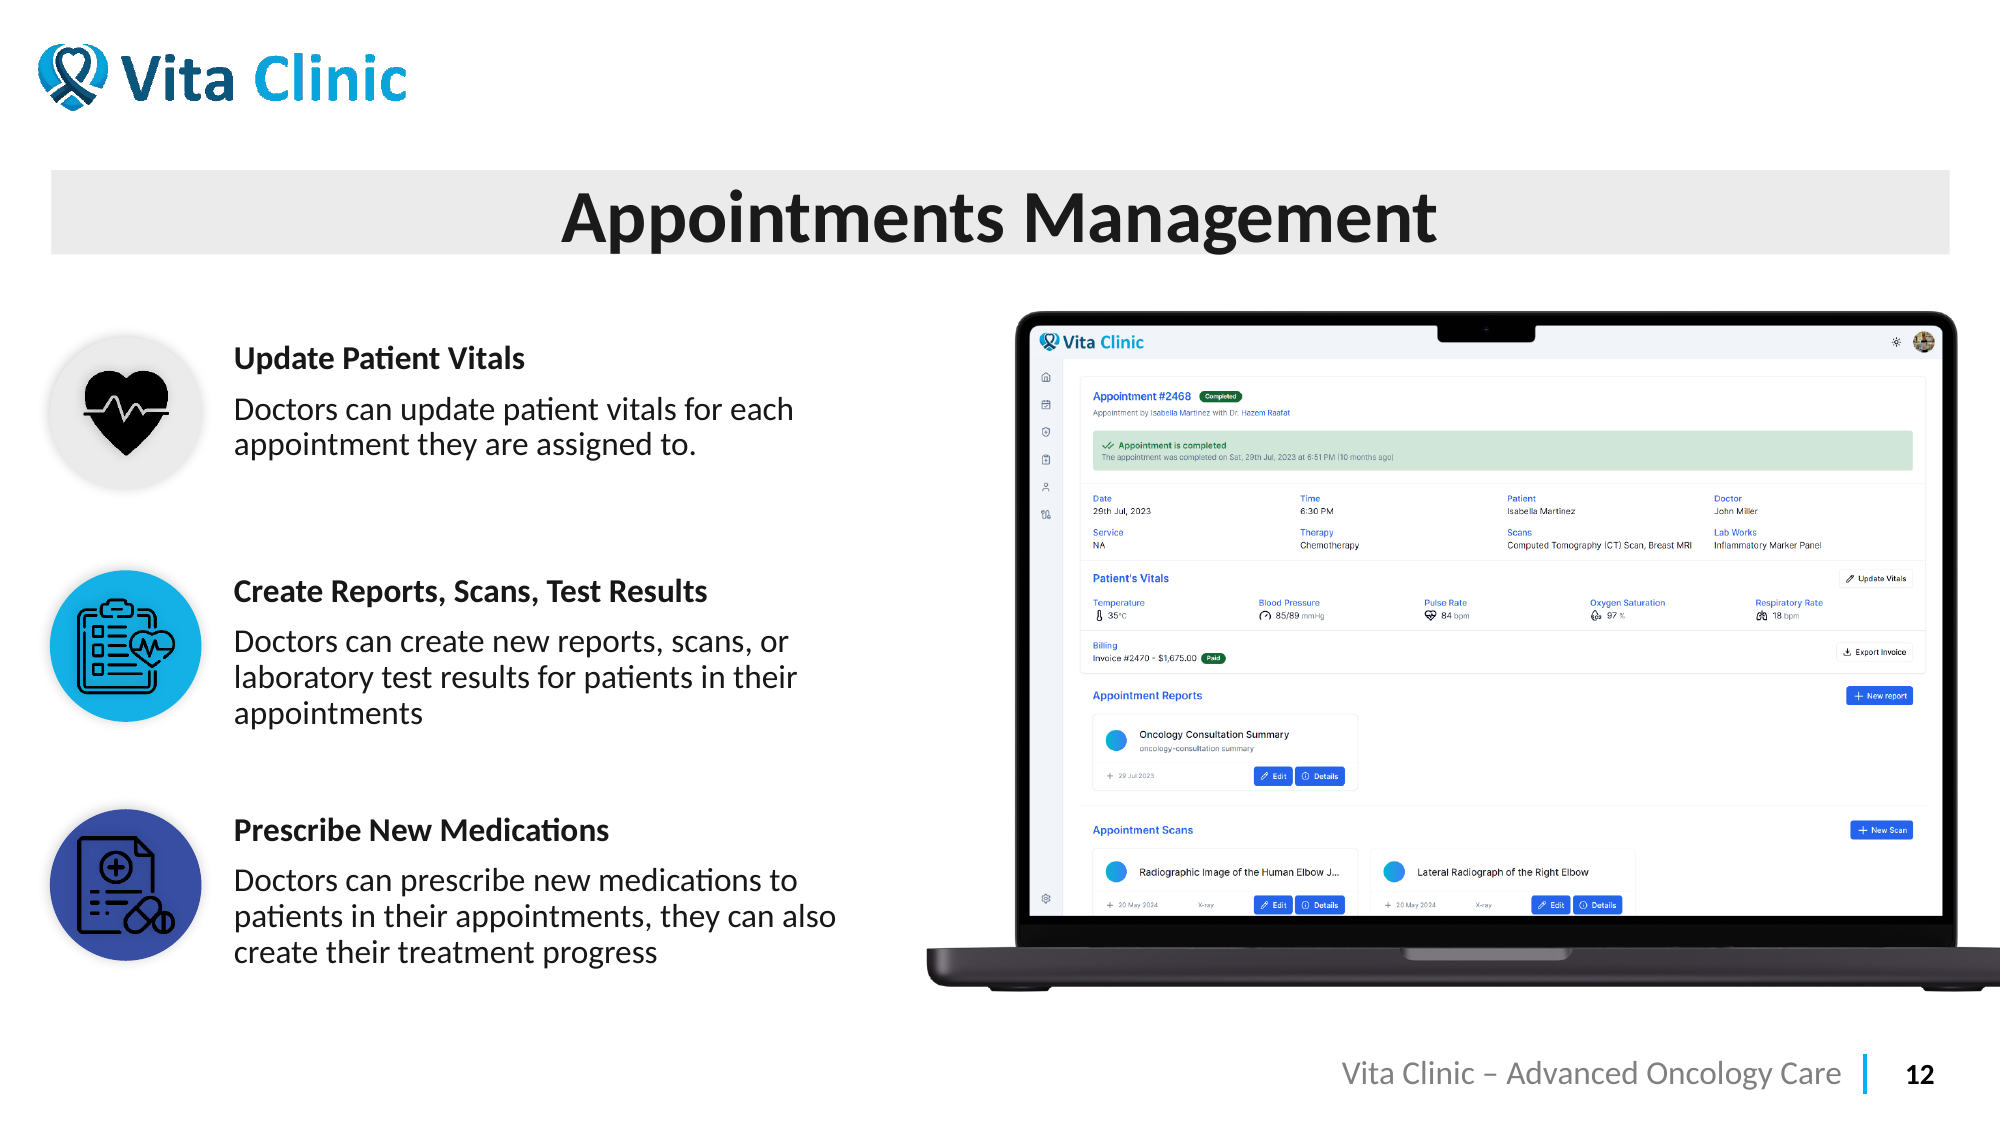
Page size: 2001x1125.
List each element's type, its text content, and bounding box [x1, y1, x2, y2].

slide_number 12 [1865, 1042, 1950, 1103]
list Vita Clinic – Advanced Oncology Care [898, 1048, 1858, 1094]
list Update Patient Vitals [219, 333, 867, 384]
title Appointments Management [51, 170, 1950, 255]
picture [30, 41, 421, 113]
picture [77, 597, 175, 695]
list Create Reports, Scans, Test Results [219, 566, 867, 617]
picture [77, 364, 175, 463]
list Doctors can prescribe new medications to patients in their appointments, they can also create their treatment progress [219, 856, 867, 1020]
picture [77, 836, 175, 934]
picture [926, 310, 2000, 993]
list Doctors can create new reports, scans, or laboratory test results for patients in their appointments [219, 617, 867, 781]
list Prescribe New Medications [219, 805, 867, 856]
list Doctors can update patient vitals for each appointment they are assigned to. [219, 384, 867, 548]
